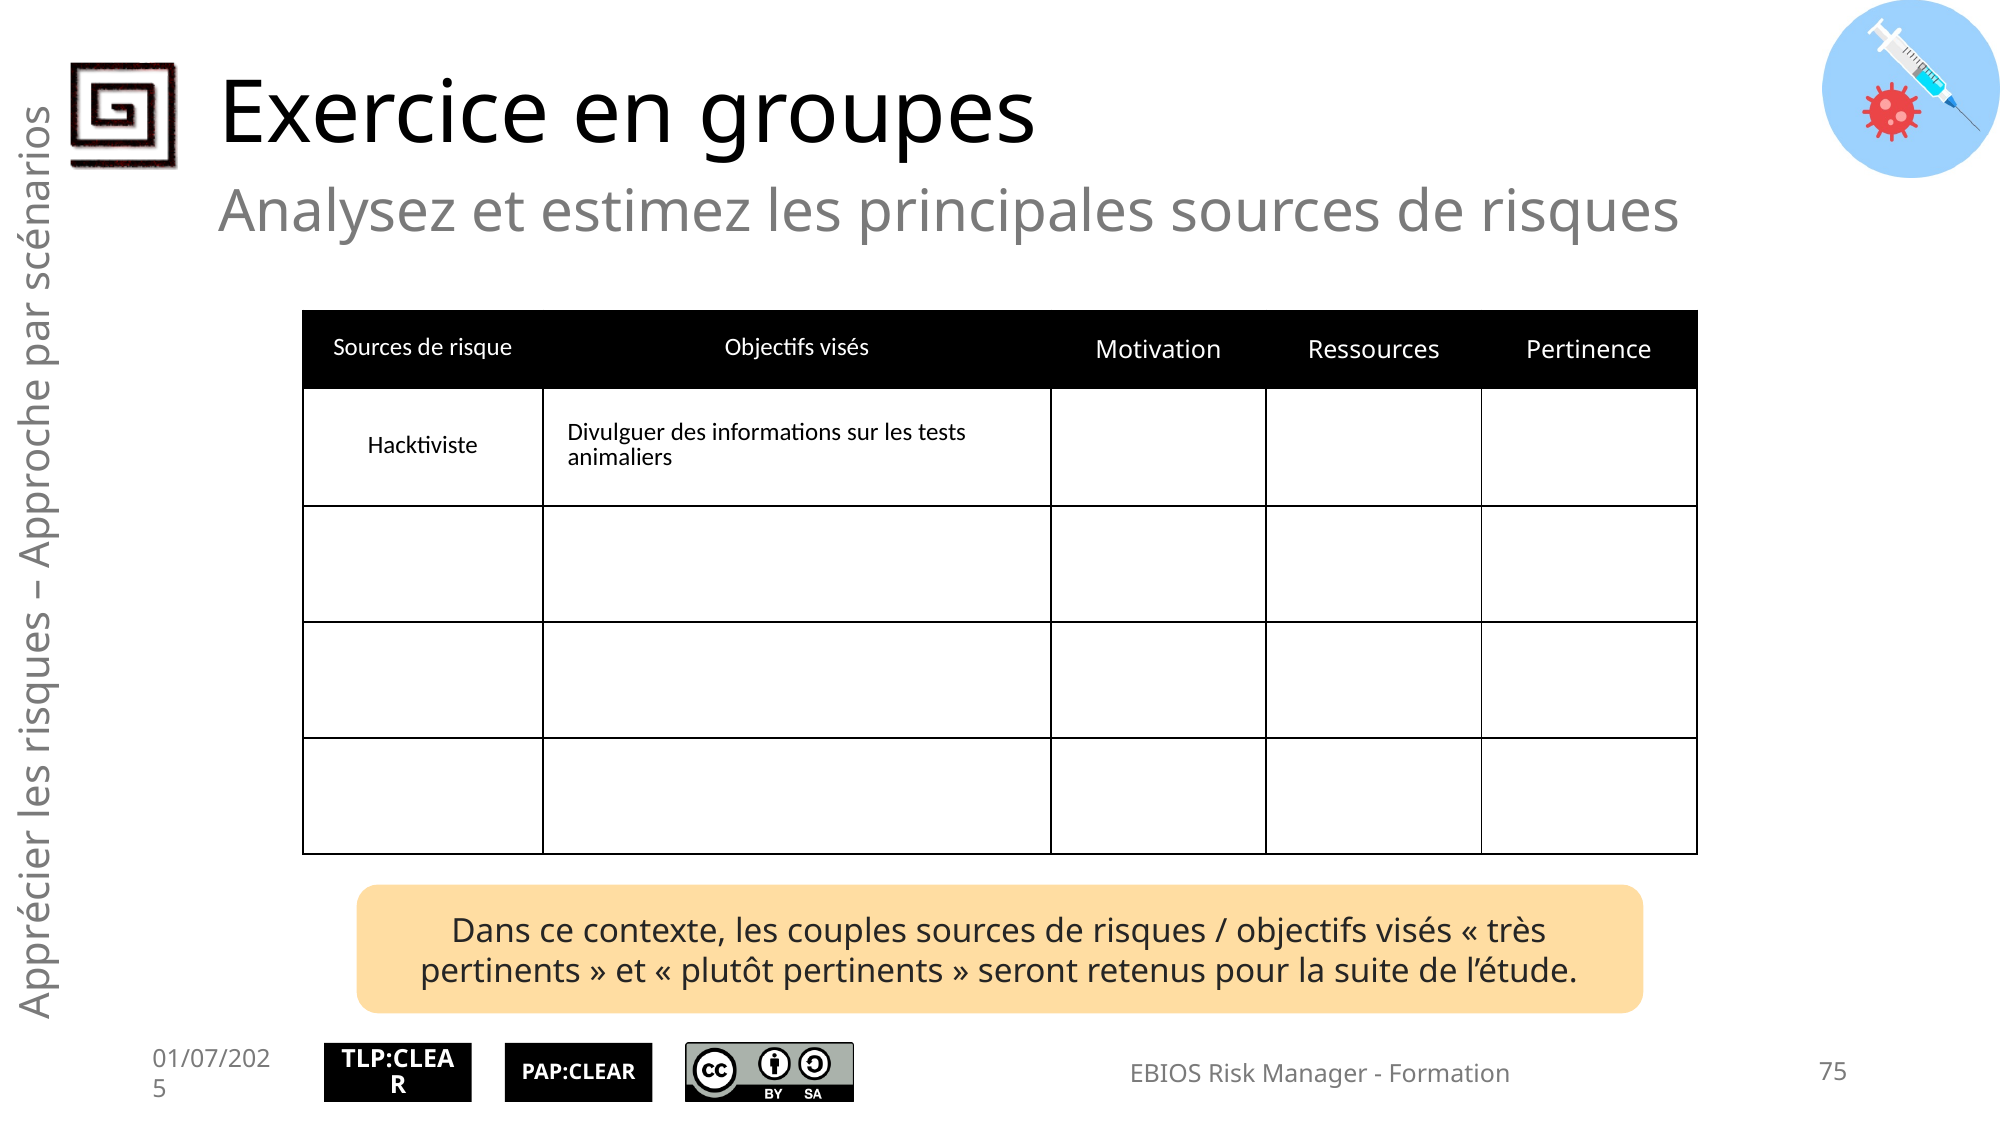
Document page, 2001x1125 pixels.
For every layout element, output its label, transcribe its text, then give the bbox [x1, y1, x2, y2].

table_cell [1482, 623, 1696, 737]
table_cell Hacktiviste [304, 389, 542, 505]
title Exercice en groupes [203, 59, 1822, 170]
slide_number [137, 1042, 291, 1103]
picture [685, 1042, 854, 1102]
table_cell [304, 739, 542, 853]
table_cell [1052, 739, 1265, 853]
table_cell [544, 739, 1050, 853]
table_cell [544, 507, 1050, 621]
table_cell [1267, 739, 1481, 853]
table_header Ressources [1267, 312, 1481, 387]
table_cell [304, 623, 542, 737]
table_cell [1052, 623, 1265, 737]
table_cell [1267, 389, 1481, 505]
slide_number 75 [1771, 1042, 1863, 1103]
picture [1822, 0, 2000, 178]
table_cell [304, 507, 542, 621]
table_header Sources de risque [304, 312, 542, 387]
text_box Apprécier les risques – Approche par scénarios [0, 0, 65, 1125]
table_cell [1052, 389, 1265, 505]
picture [67, 59, 178, 170]
text_box Dans ce contexte, les couples sources de risques / objectifs visés « très pertinents » et « plutôt pertinents » seront retenus pour la suite de l’étude. [356, 884, 1644, 1014]
table_header Motivation [1052, 312, 1265, 387]
table_header Objectifs visés [544, 312, 1050, 387]
table_cell [1267, 507, 1481, 621]
table_cell [1482, 389, 1696, 505]
list Analysez et estimez les principales sources de risques [203, 174, 1863, 255]
footer EBIOS Risk Manager - Formation [895, 1042, 1746, 1103]
table_cell [1267, 623, 1481, 737]
table_cell [1482, 507, 1696, 621]
table_cell Divulguer des informations sur les tests animaliers [544, 389, 1050, 505]
table_header Pertinence [1482, 312, 1696, 387]
table_cell [1482, 739, 1696, 853]
table_cell [1052, 507, 1265, 621]
table_cell [544, 623, 1050, 737]
